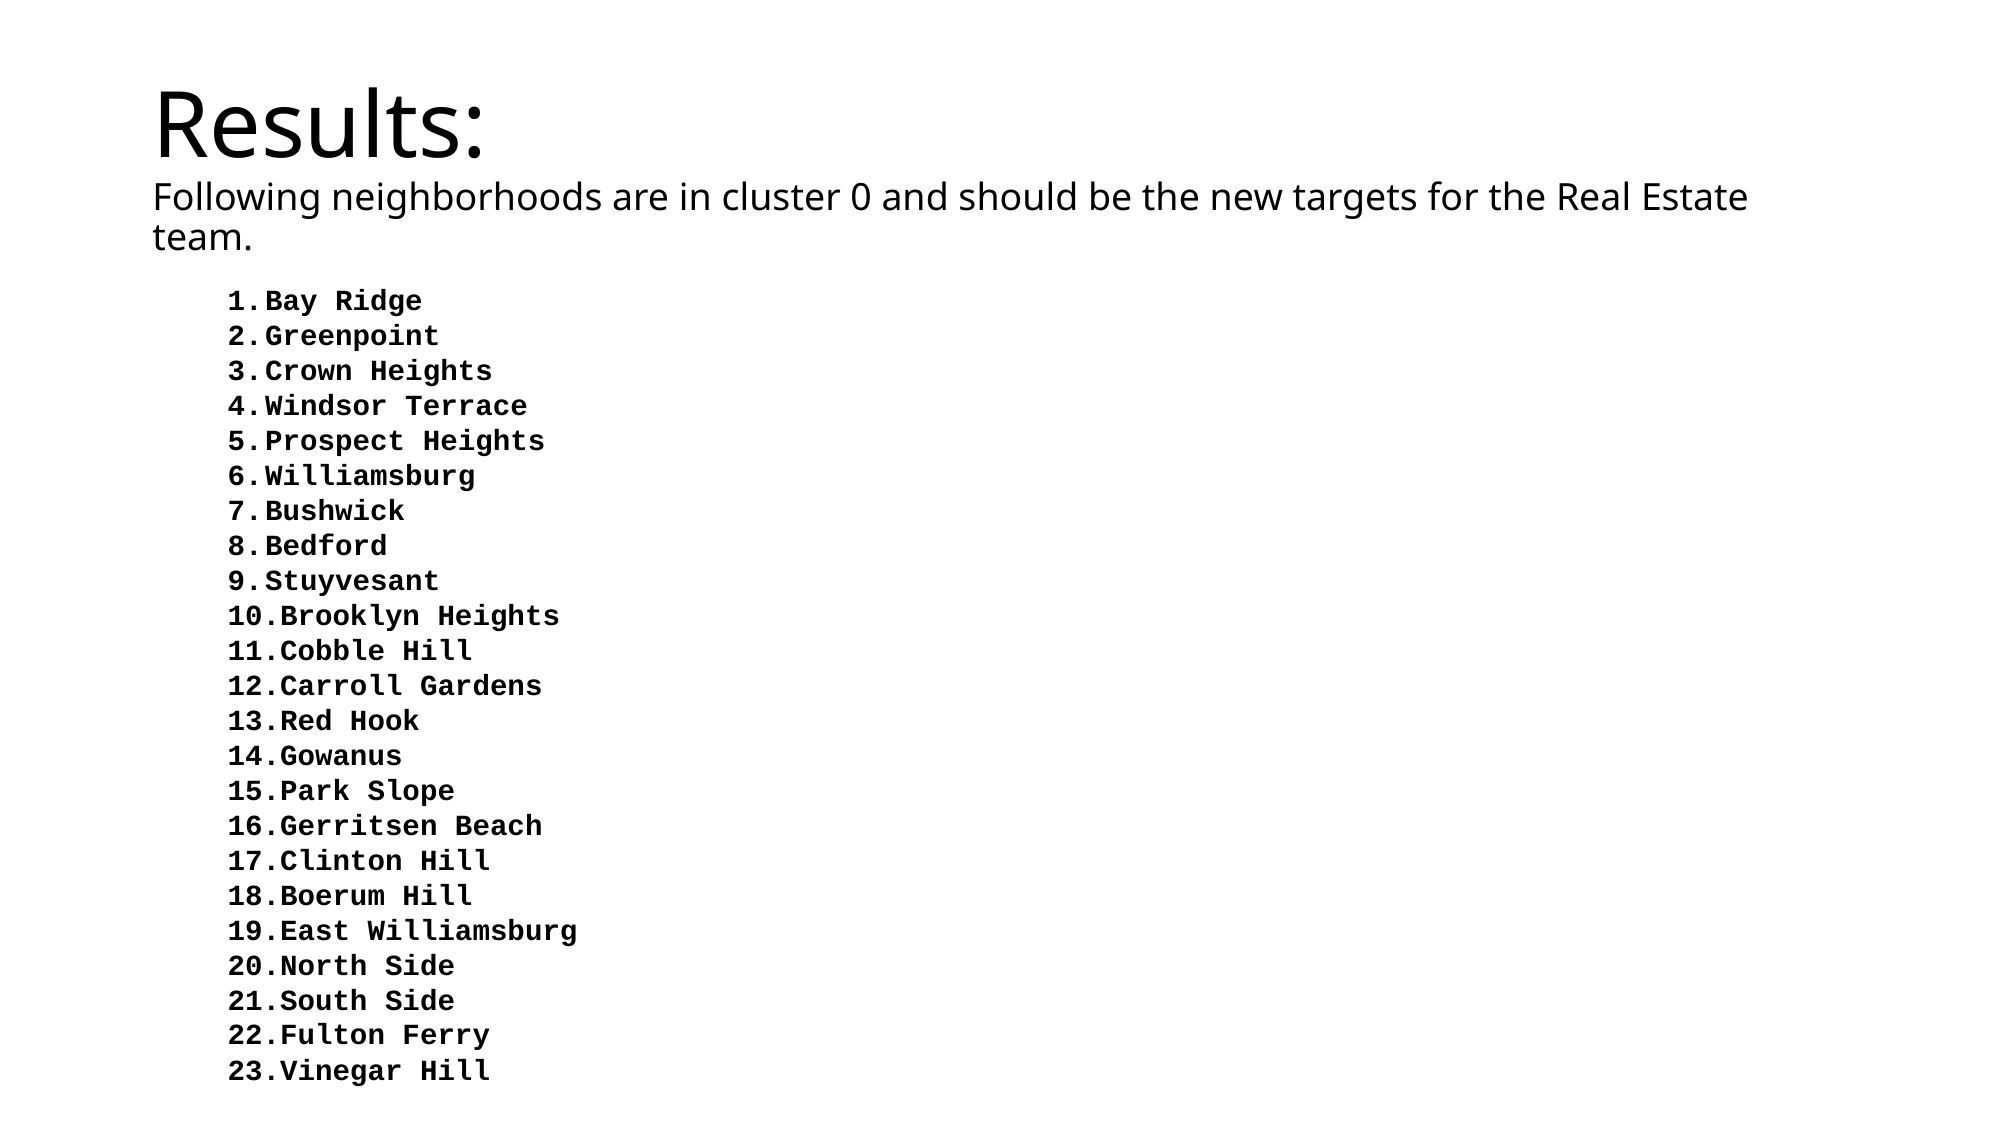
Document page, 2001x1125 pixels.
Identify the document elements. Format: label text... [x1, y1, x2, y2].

list Bay Ridge Greenpoint Crown Heights Windsor Terrace Prospect Heights Williamsburg Bushwick Bedford Stuyvesant Brooklyn Heights Cobble Hill Carroll Gardens Red Hook Gowanus Park Slope Gerritsen Beach Clinton Hill Boerum Hill East Williamsburg North Side South Side Fulton Ferry Vinegar Hill [227, 281, 598, 1086]
title Results: Following neighborhoods are in cluster 0 and should be the new targets for the Real Estate team. [137, 59, 1863, 278]
